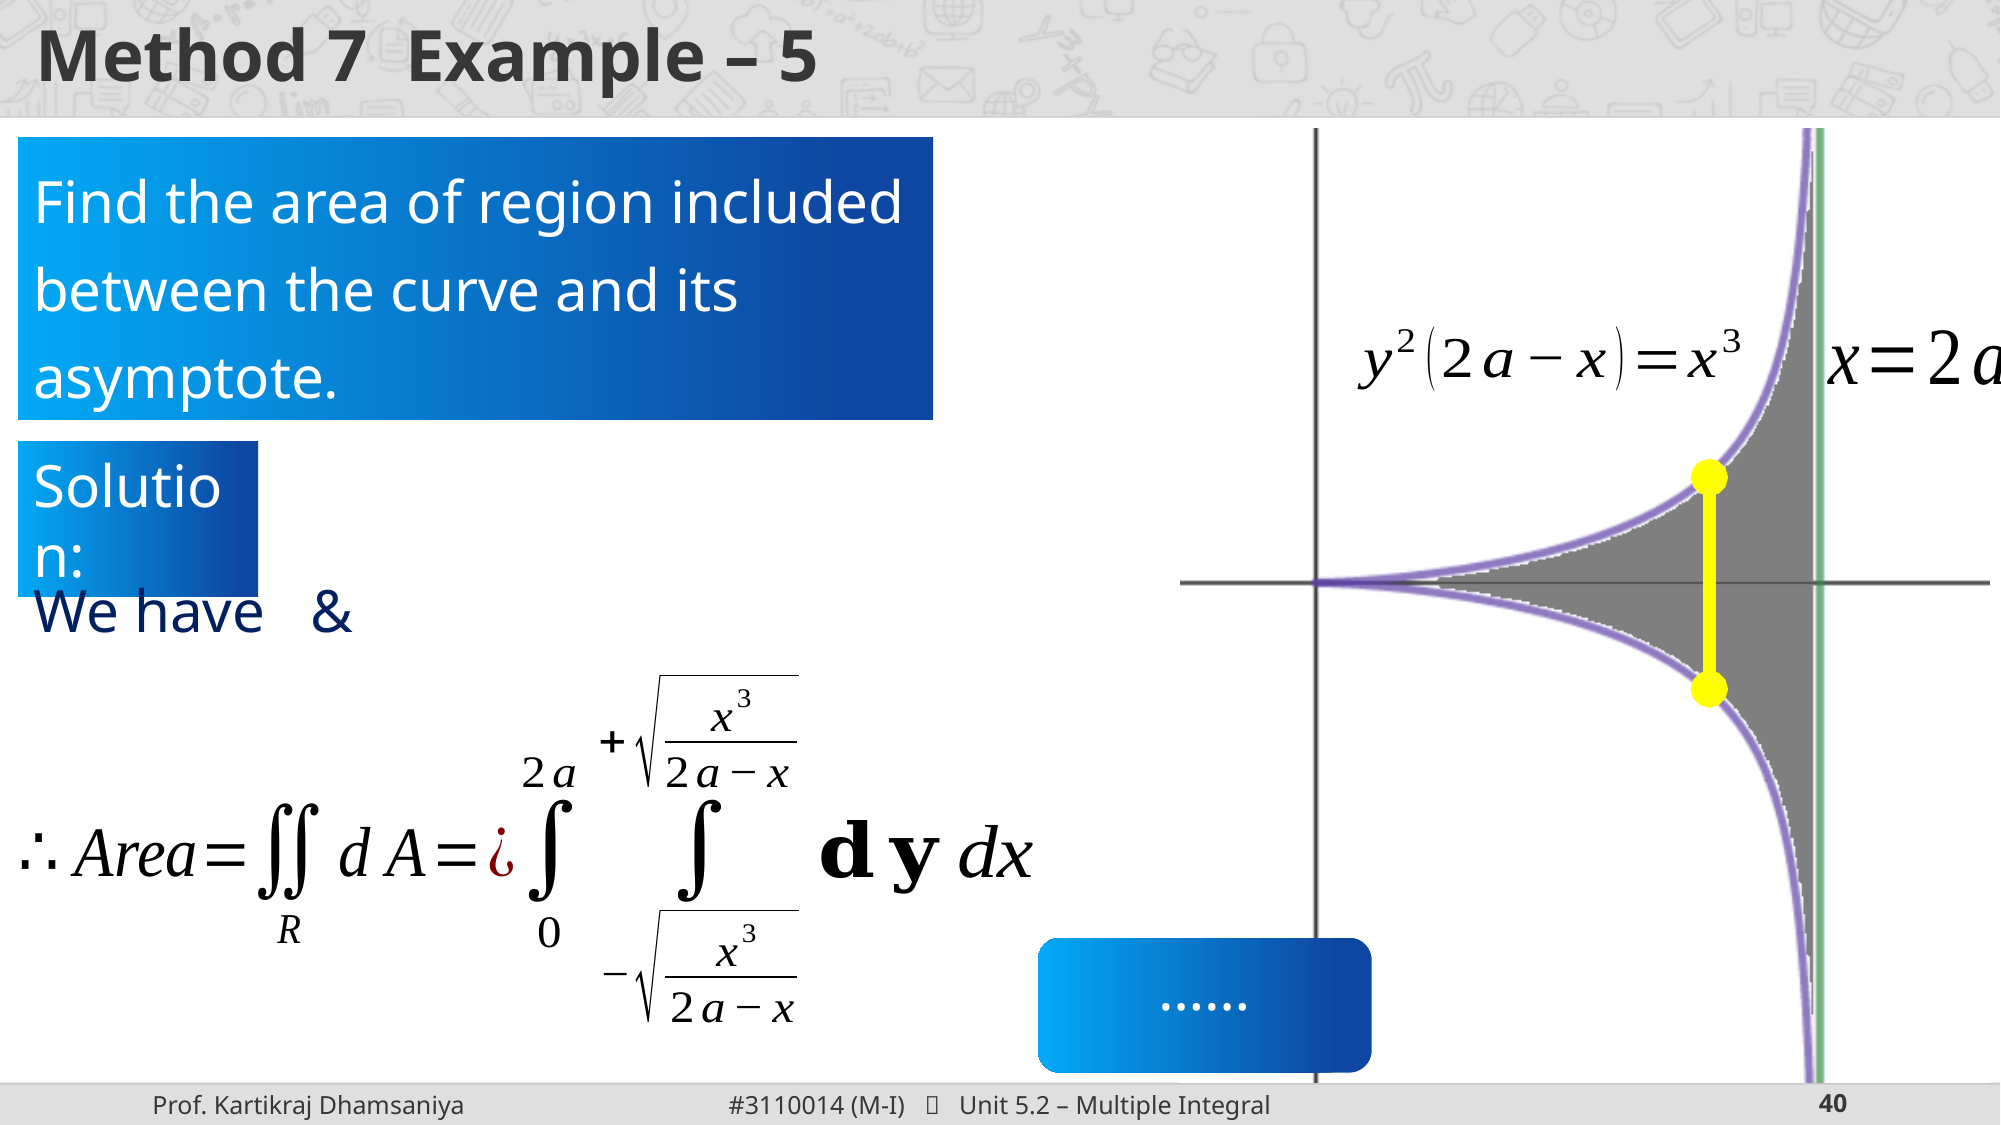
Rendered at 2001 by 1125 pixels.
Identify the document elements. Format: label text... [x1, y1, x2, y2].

text_box Solution: [18, 441, 259, 597]
picture [1180, 128, 1990, 1083]
text_box …… [1038, 937, 1180, 1073]
